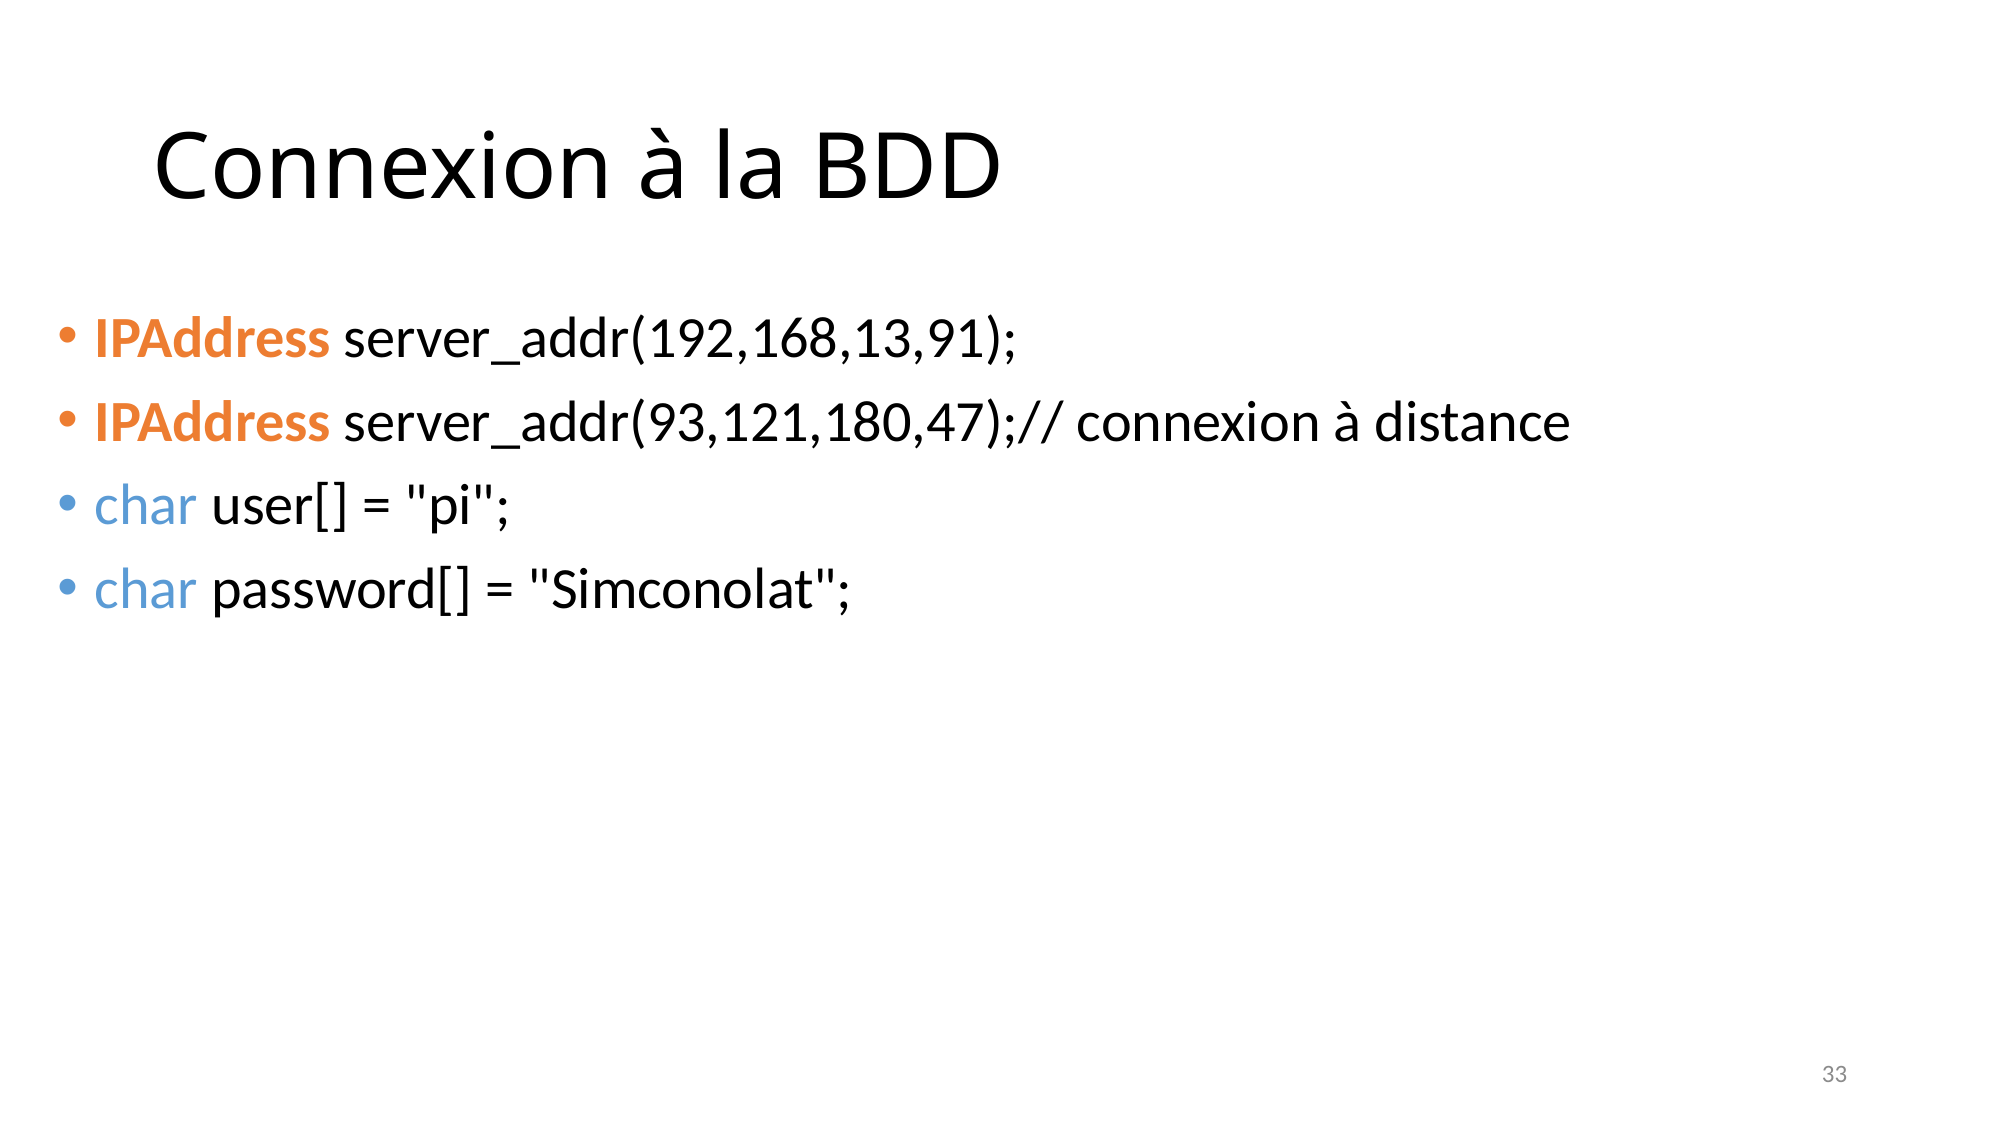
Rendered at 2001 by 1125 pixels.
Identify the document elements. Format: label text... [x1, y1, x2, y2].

list IPAddress server_addr(192,168,13,91); IPAddress server_addr(93,121,180,47);// connexion à distance char user[] = "pi"; char password[] = "Simconolat"; [42, 299, 1863, 1014]
title Connexion à la BDD [137, 59, 1863, 278]
slide_number 33 [1412, 1042, 1863, 1103]
